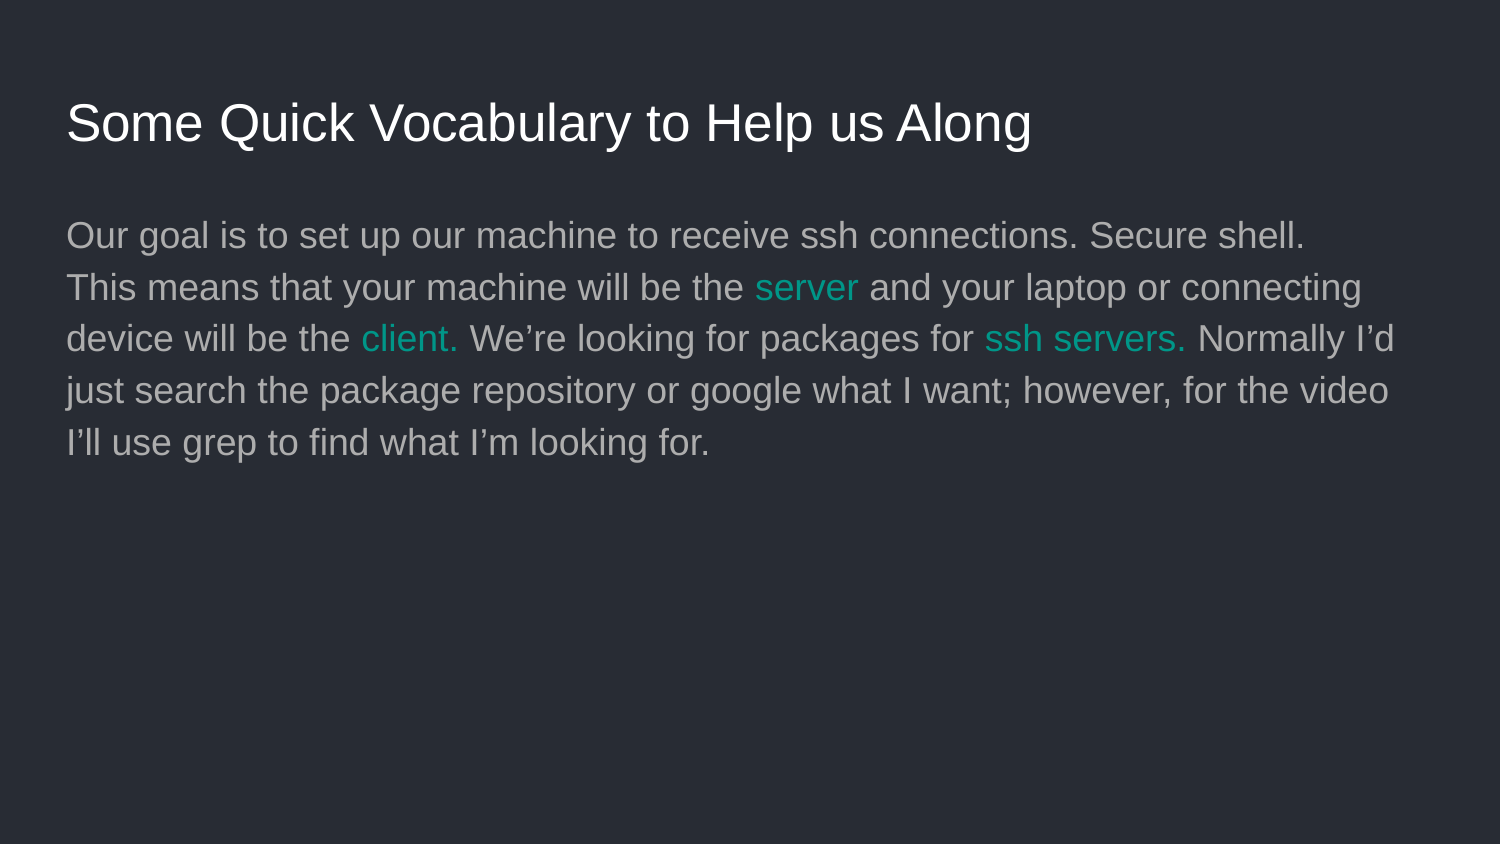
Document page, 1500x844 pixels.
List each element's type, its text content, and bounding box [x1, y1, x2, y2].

title Some Quick Vocabulary to Help us Along [51, 72, 1449, 167]
list Our goal is to set up our machine to receive ssh connections. Secure shell. This means that your machine will be the server and your laptop or connecting device will be the client. We’re looking for packages for ssh servers. Normally I’d just search the package repository or google what I want; however, for the video I’ll use grep to find what I’m looking for. [51, 189, 1449, 750]
